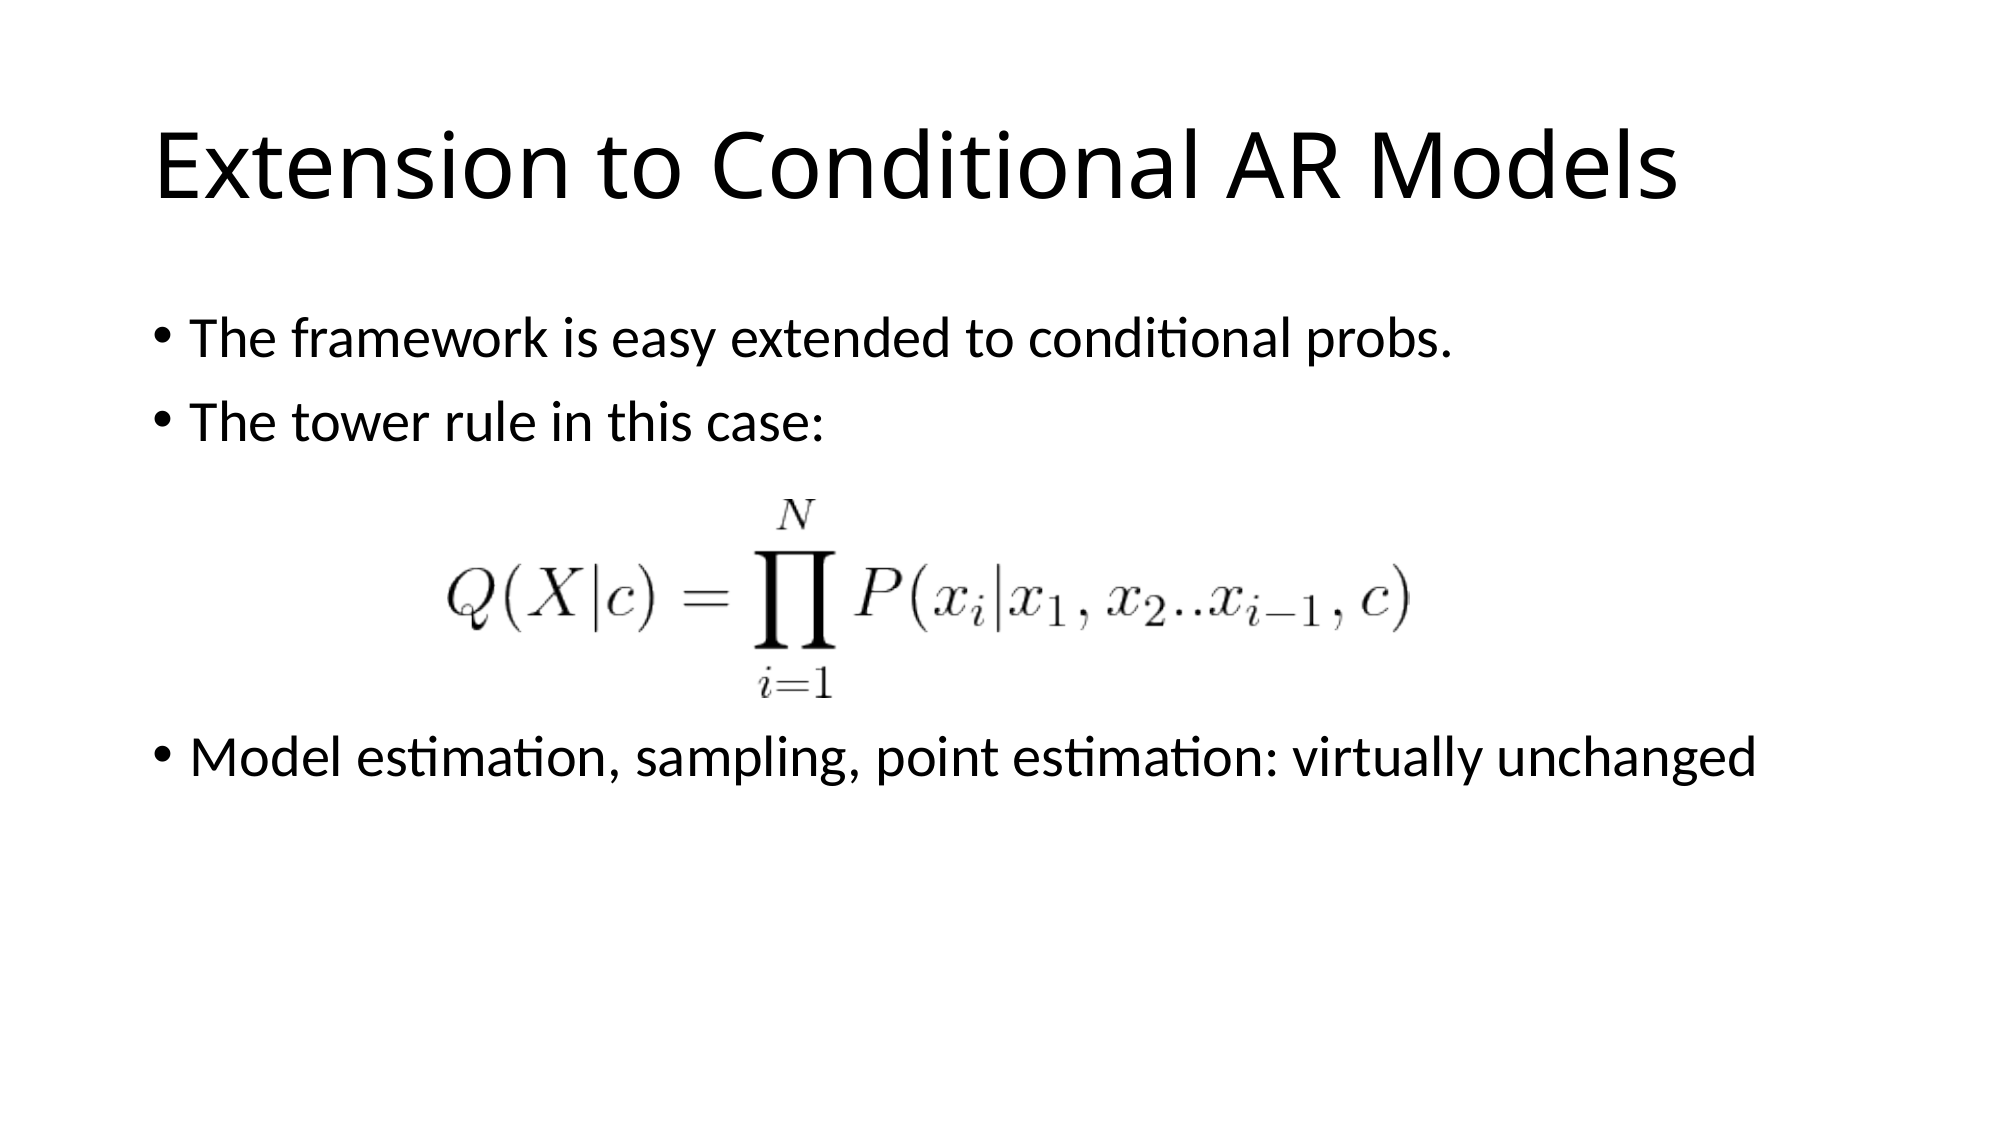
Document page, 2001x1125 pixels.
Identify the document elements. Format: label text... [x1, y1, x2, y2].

title Extension to Conditional AR Models [137, 59, 1863, 278]
picture [447, 499, 1410, 698]
list The framework is easy extended to conditional probs. The tower rule in this case: Model estimation, sampling, point estimation: virtually unchanged [137, 299, 1863, 1014]
